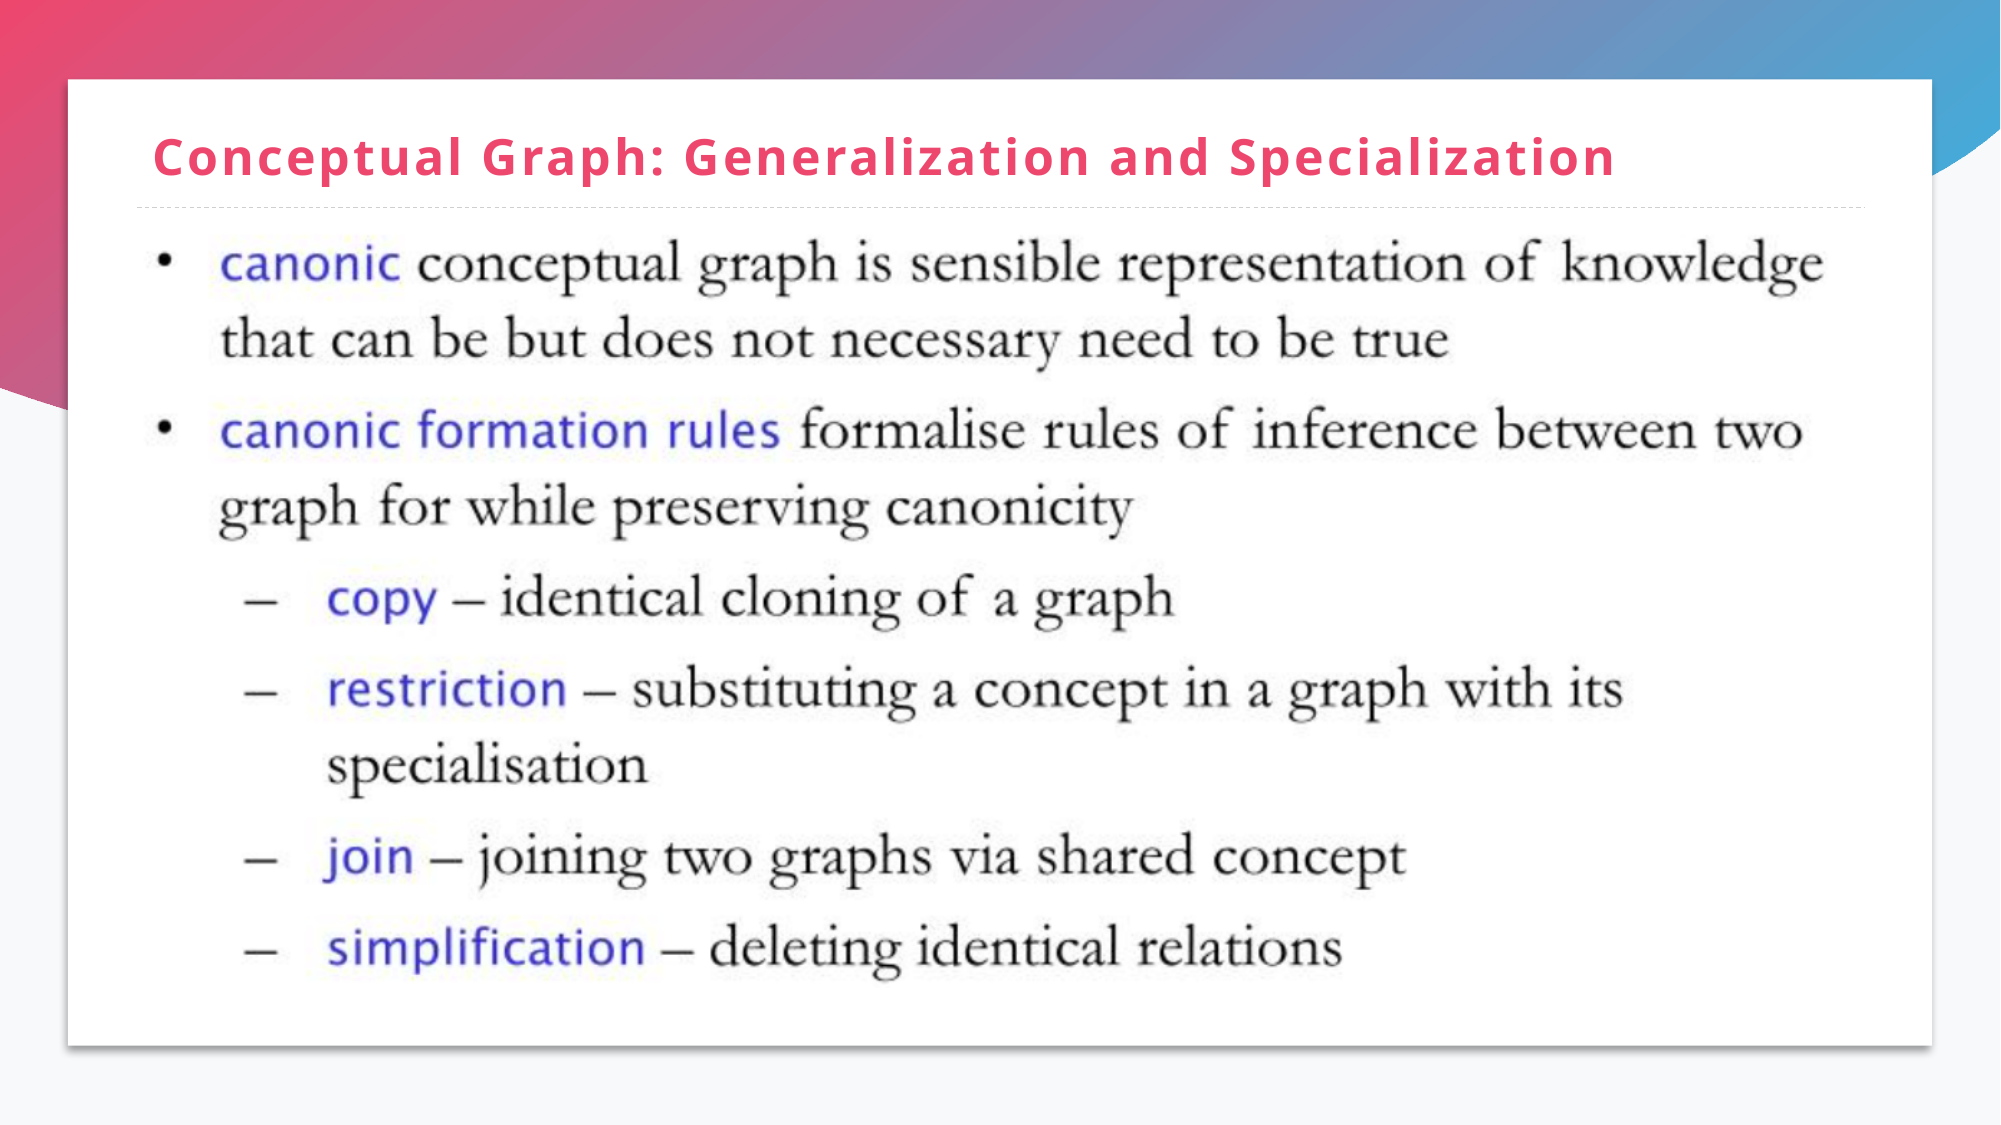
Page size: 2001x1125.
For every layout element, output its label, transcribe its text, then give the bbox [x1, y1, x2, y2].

title Conceptual Graph: Generalization and Specialization [137, 111, 1863, 208]
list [137, 232, 1864, 988]
